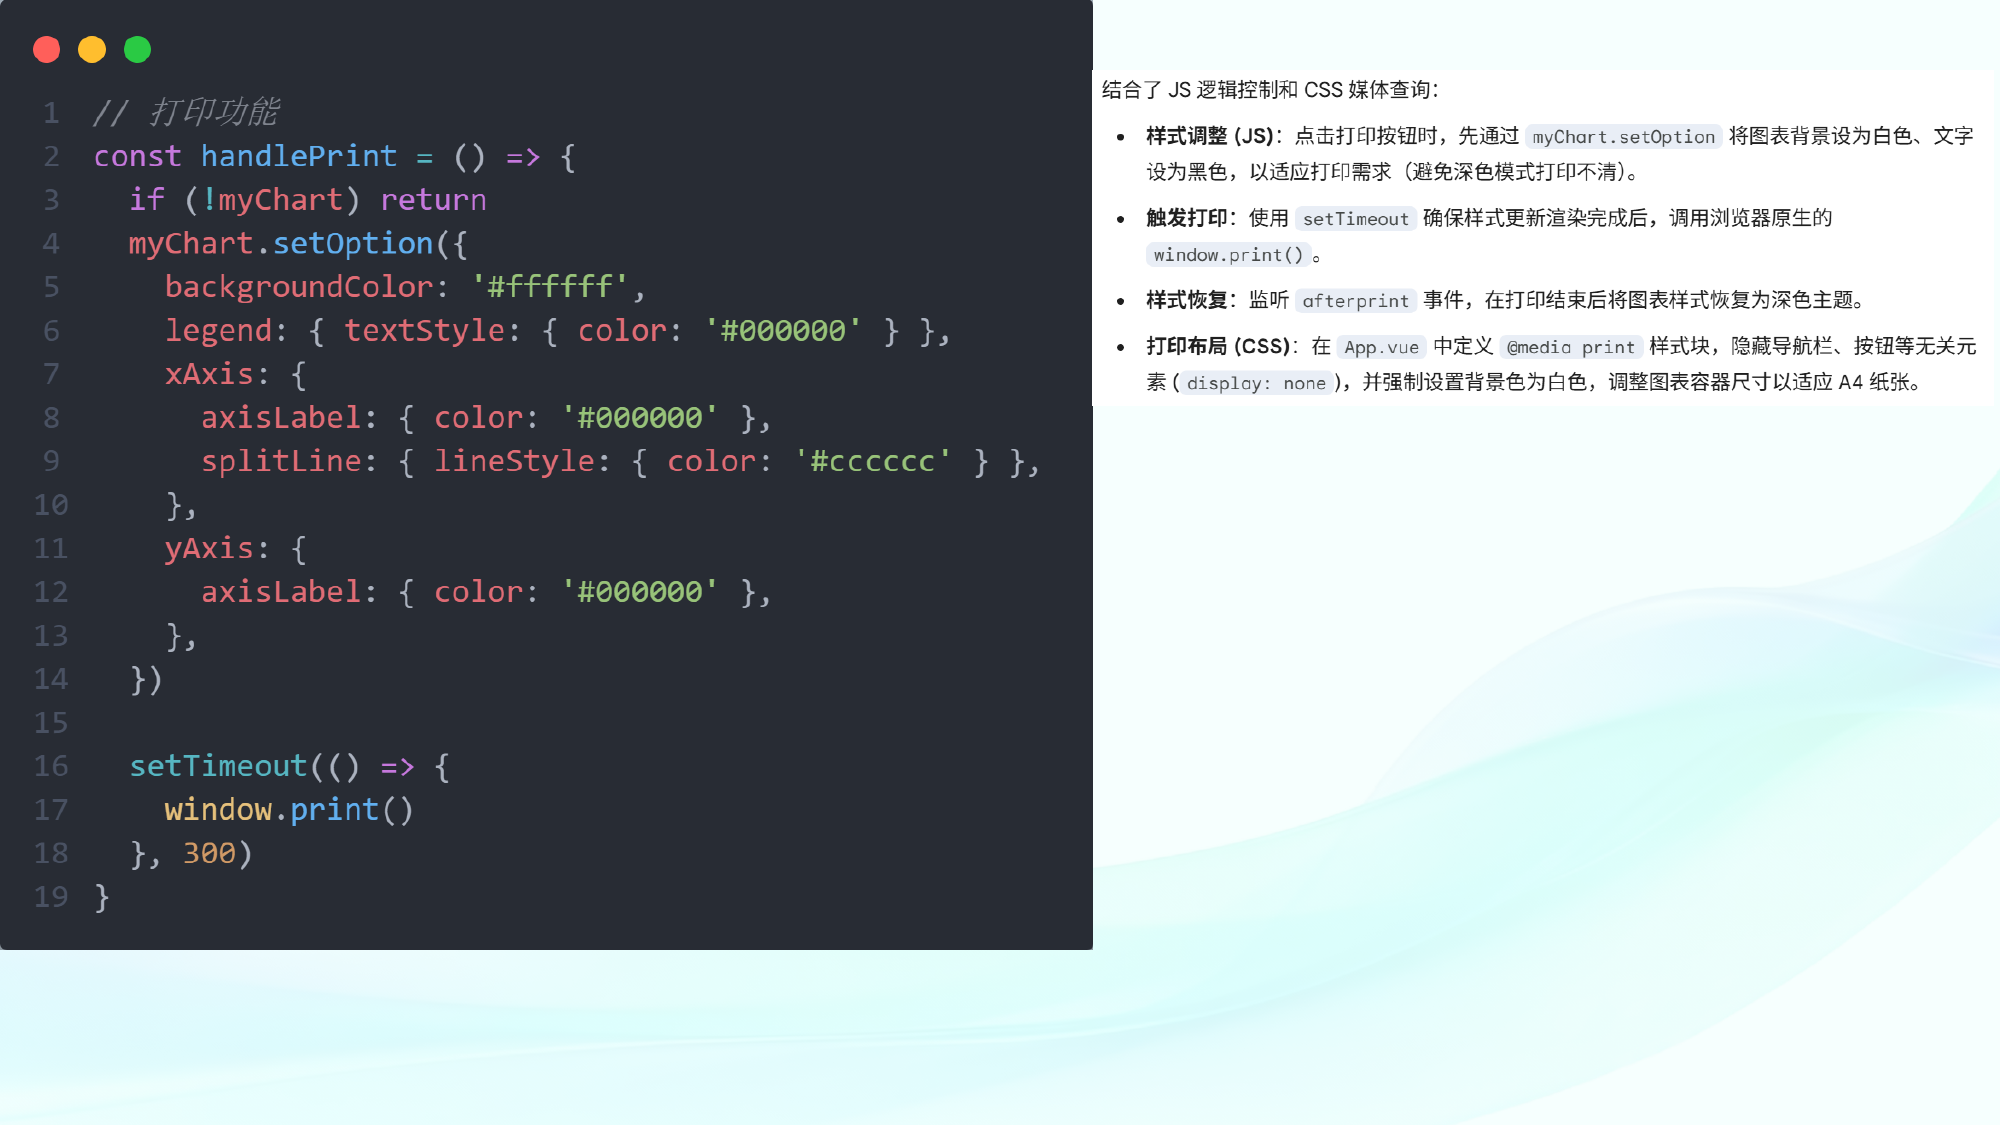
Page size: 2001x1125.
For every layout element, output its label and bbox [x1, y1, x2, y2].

picture [0, 0, 1994, 950]
